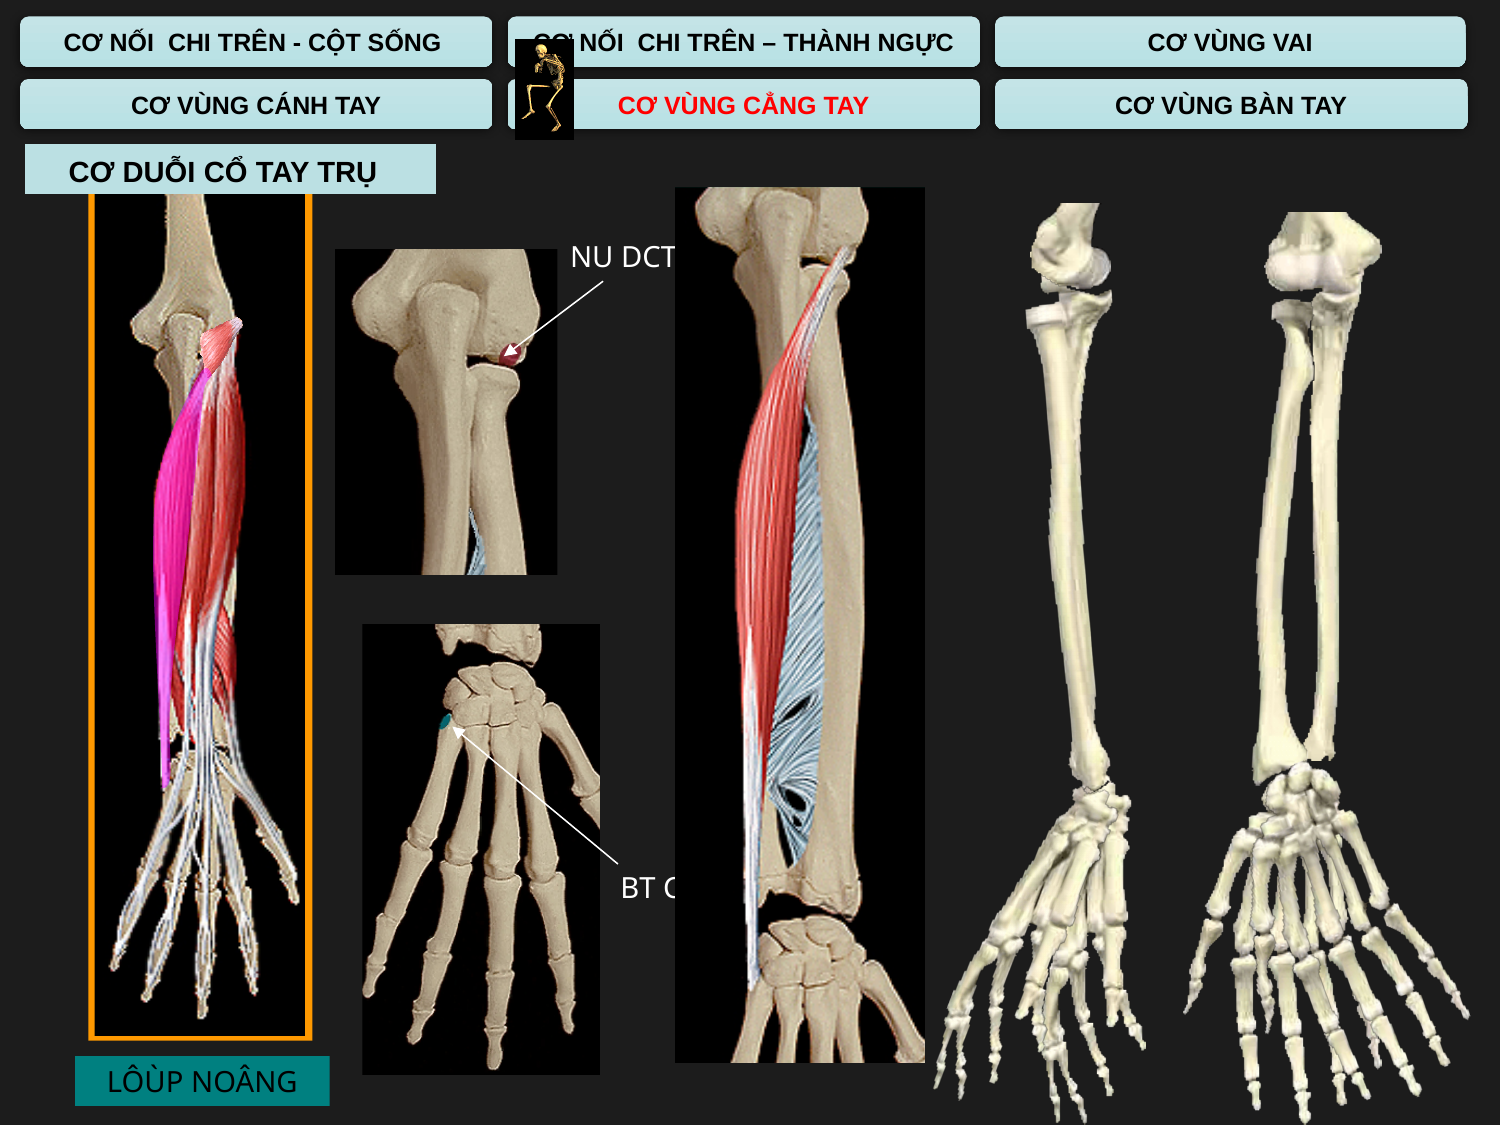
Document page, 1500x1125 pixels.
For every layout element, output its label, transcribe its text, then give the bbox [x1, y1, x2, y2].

text_box CƠ VÙNG CÁNH TAY [20, 78, 493, 130]
picture [362, 624, 600, 1075]
text_box NU DCTT [504, 231, 674, 281]
text_box [88, 196, 313, 1041]
picture [515, 39, 574, 140]
text_box CƠ VÙNG CẲNG TAY [574, 78, 981, 130]
picture [335, 249, 558, 575]
picture [94, 196, 305, 1036]
text_box CƠ NỐI CHI TRÊN – THÀNH NGỰC [507, 16, 981, 67]
text_box CƠ NỐI CHI TRÊN - CỘT SỐNG [20, 16, 493, 67]
picture [919, 203, 1489, 1125]
text_box CƠ VÙNG CẲNG TAY [507, 79, 515, 130]
text_box CƠ VÙNG BÀN TAY [995, 78, 1468, 130]
text_box BT Cô DCTT [600, 862, 674, 913]
text_box CƠ VÙNG VAI [995, 16, 1466, 67]
text_box LÔÙP NOÂNG [75, 1056, 330, 1106]
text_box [24, 143, 436, 196]
picture [674, 187, 925, 1063]
